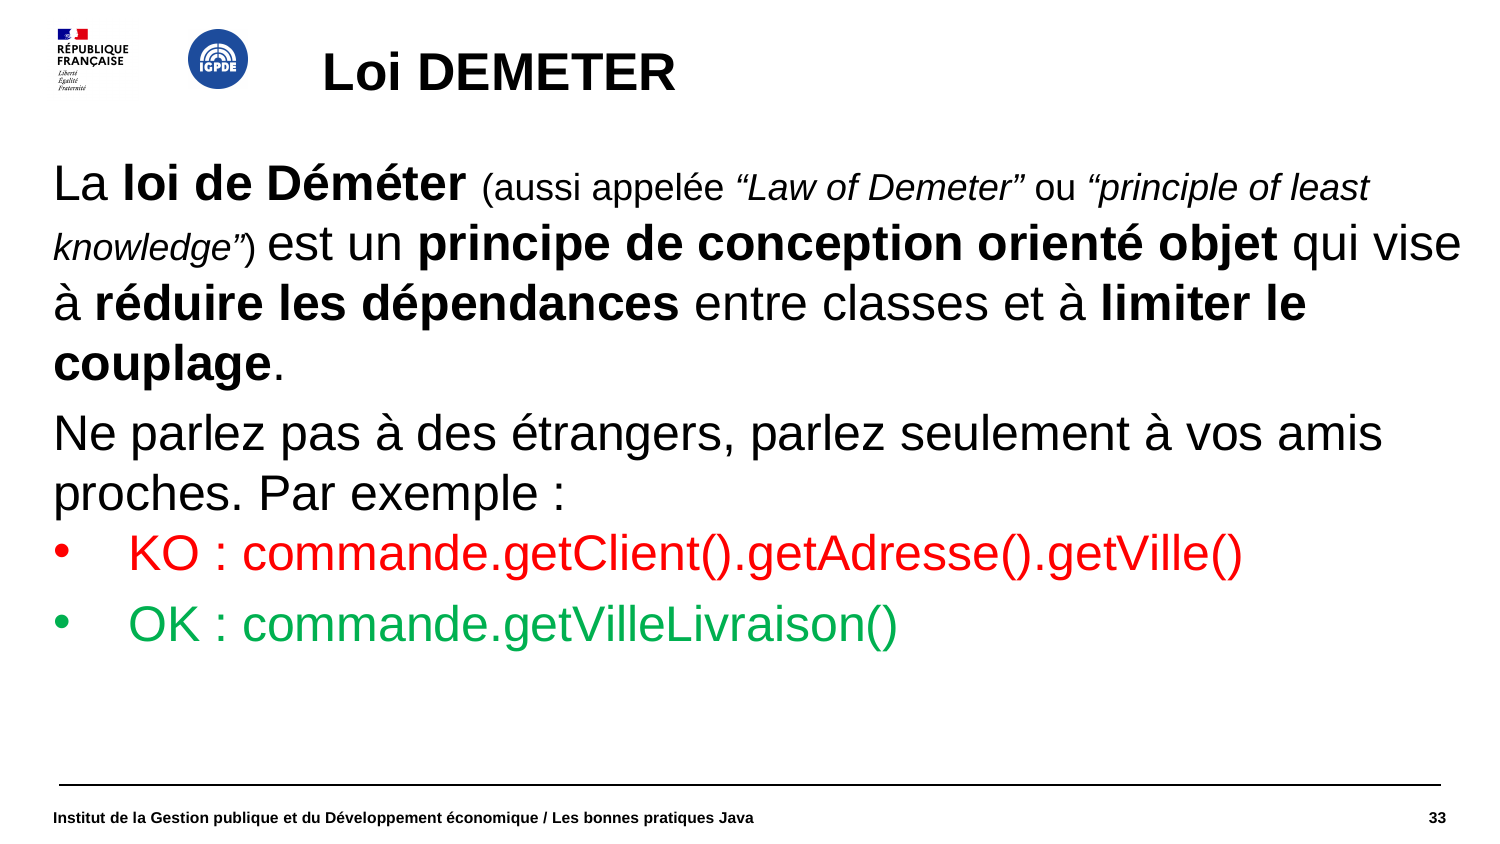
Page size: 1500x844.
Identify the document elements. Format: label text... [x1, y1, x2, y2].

picture [47, 18, 139, 101]
list La loi de Déméter (aussi appelée “Law of Demeter” ou “principle of least knowledge”) est un principe de conception orienté objet qui vise à réduire les dépendances entre classes et à limiter le couplage. Ne parlez pas à des étrangers, parlez seulement à vos amis proches. Par exemple : KO : commande.getClient().getAdresse().getVille() OK : commande.getVilleLivraison() [53, 150, 1487, 729]
picture [188, 29, 248, 89]
title Loi DEMETER [322, 44, 1282, 116]
footer Institut de la Gestion publique et du Développement économique / Les bonnes pratiques Java [53, 787, 780, 844]
slide_number 33 [1224, 787, 1447, 844]
